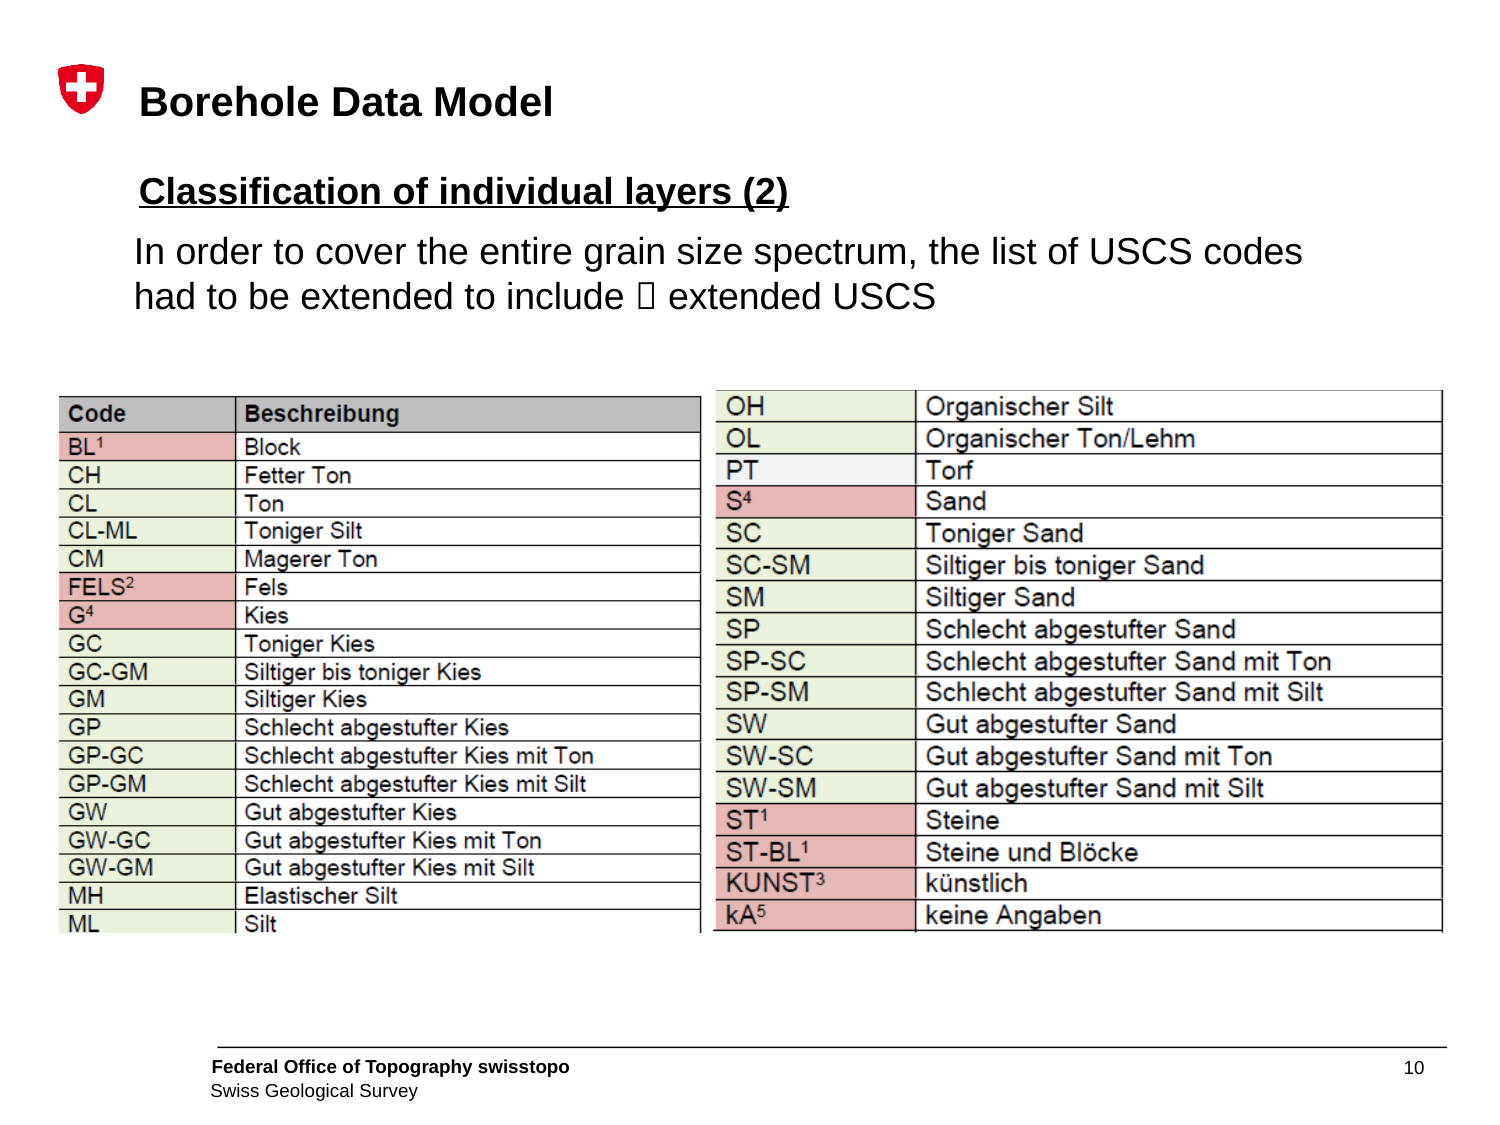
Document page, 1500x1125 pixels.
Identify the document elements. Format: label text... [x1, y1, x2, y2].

list In order to cover the entire grain size spectrum, the list of USCS codes had to be extended to include  extended USCS [117, 219, 1365, 303]
text_box Classification of individual layers (2) [123, 159, 1453, 219]
picture [52, 390, 1453, 941]
picture [58, 64, 104, 114]
text_box Borehole Data Model [123, 42, 1453, 132]
